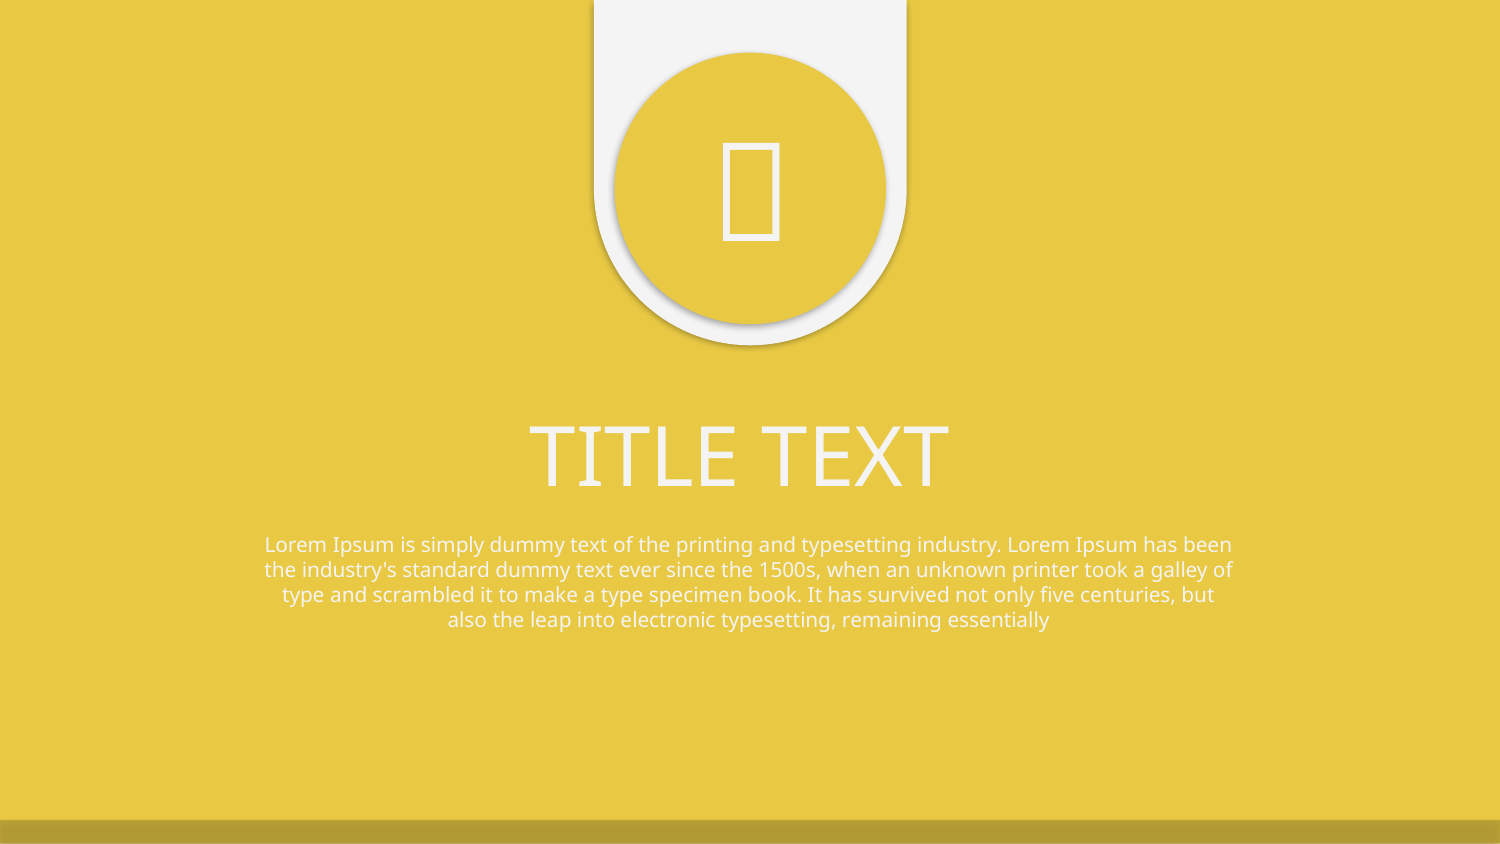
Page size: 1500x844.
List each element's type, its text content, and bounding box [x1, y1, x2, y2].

text_box [646, 277, 855, 325]
title TITLE TEXT [228, 392, 1252, 512]
text_box [620, 277, 880, 347]
text_box Lorem Ipsum is simply dummy text of the printing and typesetting industry. Lorem Ipsum has been the industry's standard dummy text ever since the 1500s, when an unknown printer took a galley of type and scrambled it to make a type specimen book. It has survived not only five centuries, but also the leap into electronic typesetting, remaining essentially [248, 523, 1249, 639]
text_box [698, 51, 802, 62]
text_box  [615, 62, 888, 277]
text_box [0, 819, 1500, 844]
text_box [0, 0, 1500, 819]
text_box [593, 0, 908, 269]
